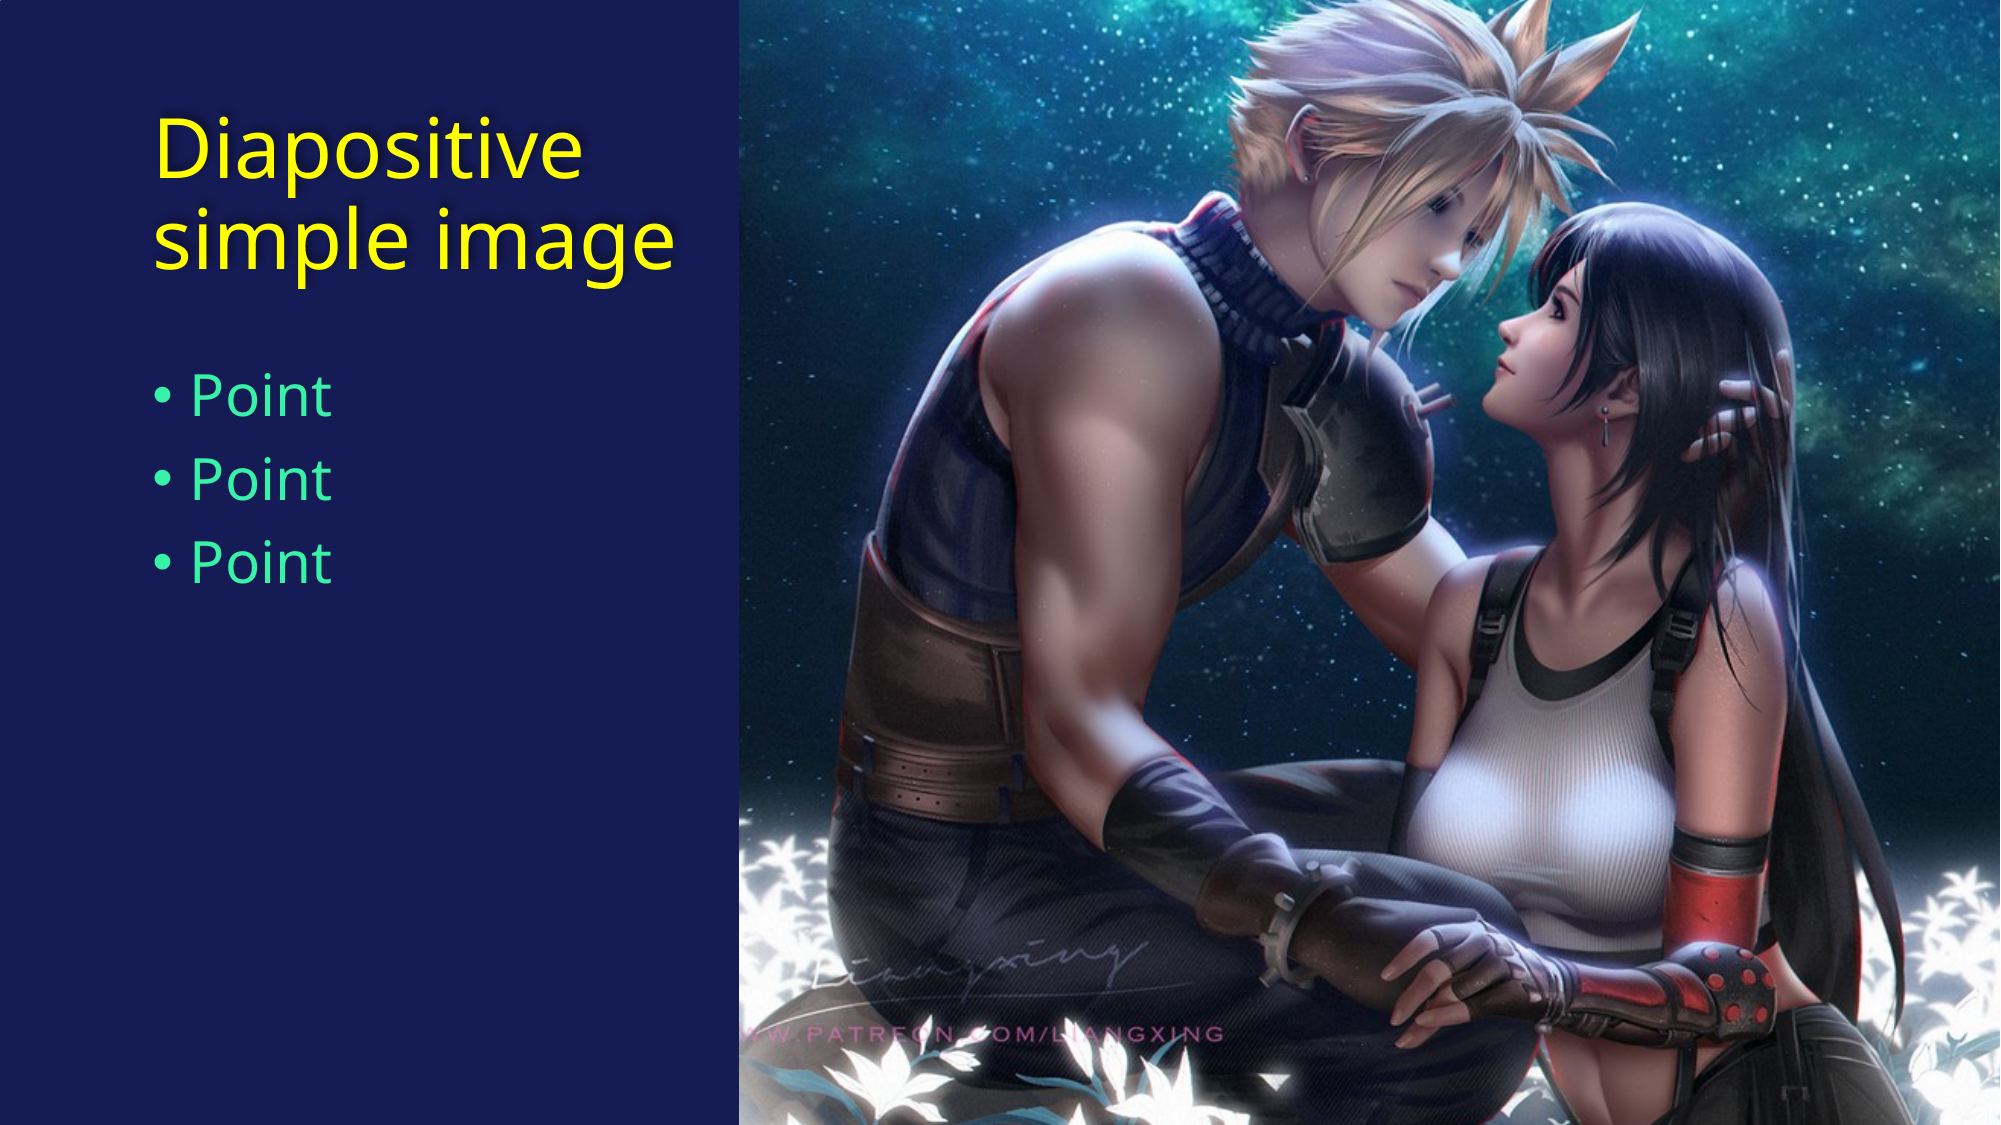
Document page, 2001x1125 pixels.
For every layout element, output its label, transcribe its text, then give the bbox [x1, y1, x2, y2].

picture [739, 0, 2000, 1125]
list Point Point Point [137, 358, 733, 1020]
title Diapositive simple image [137, 88, 716, 306]
